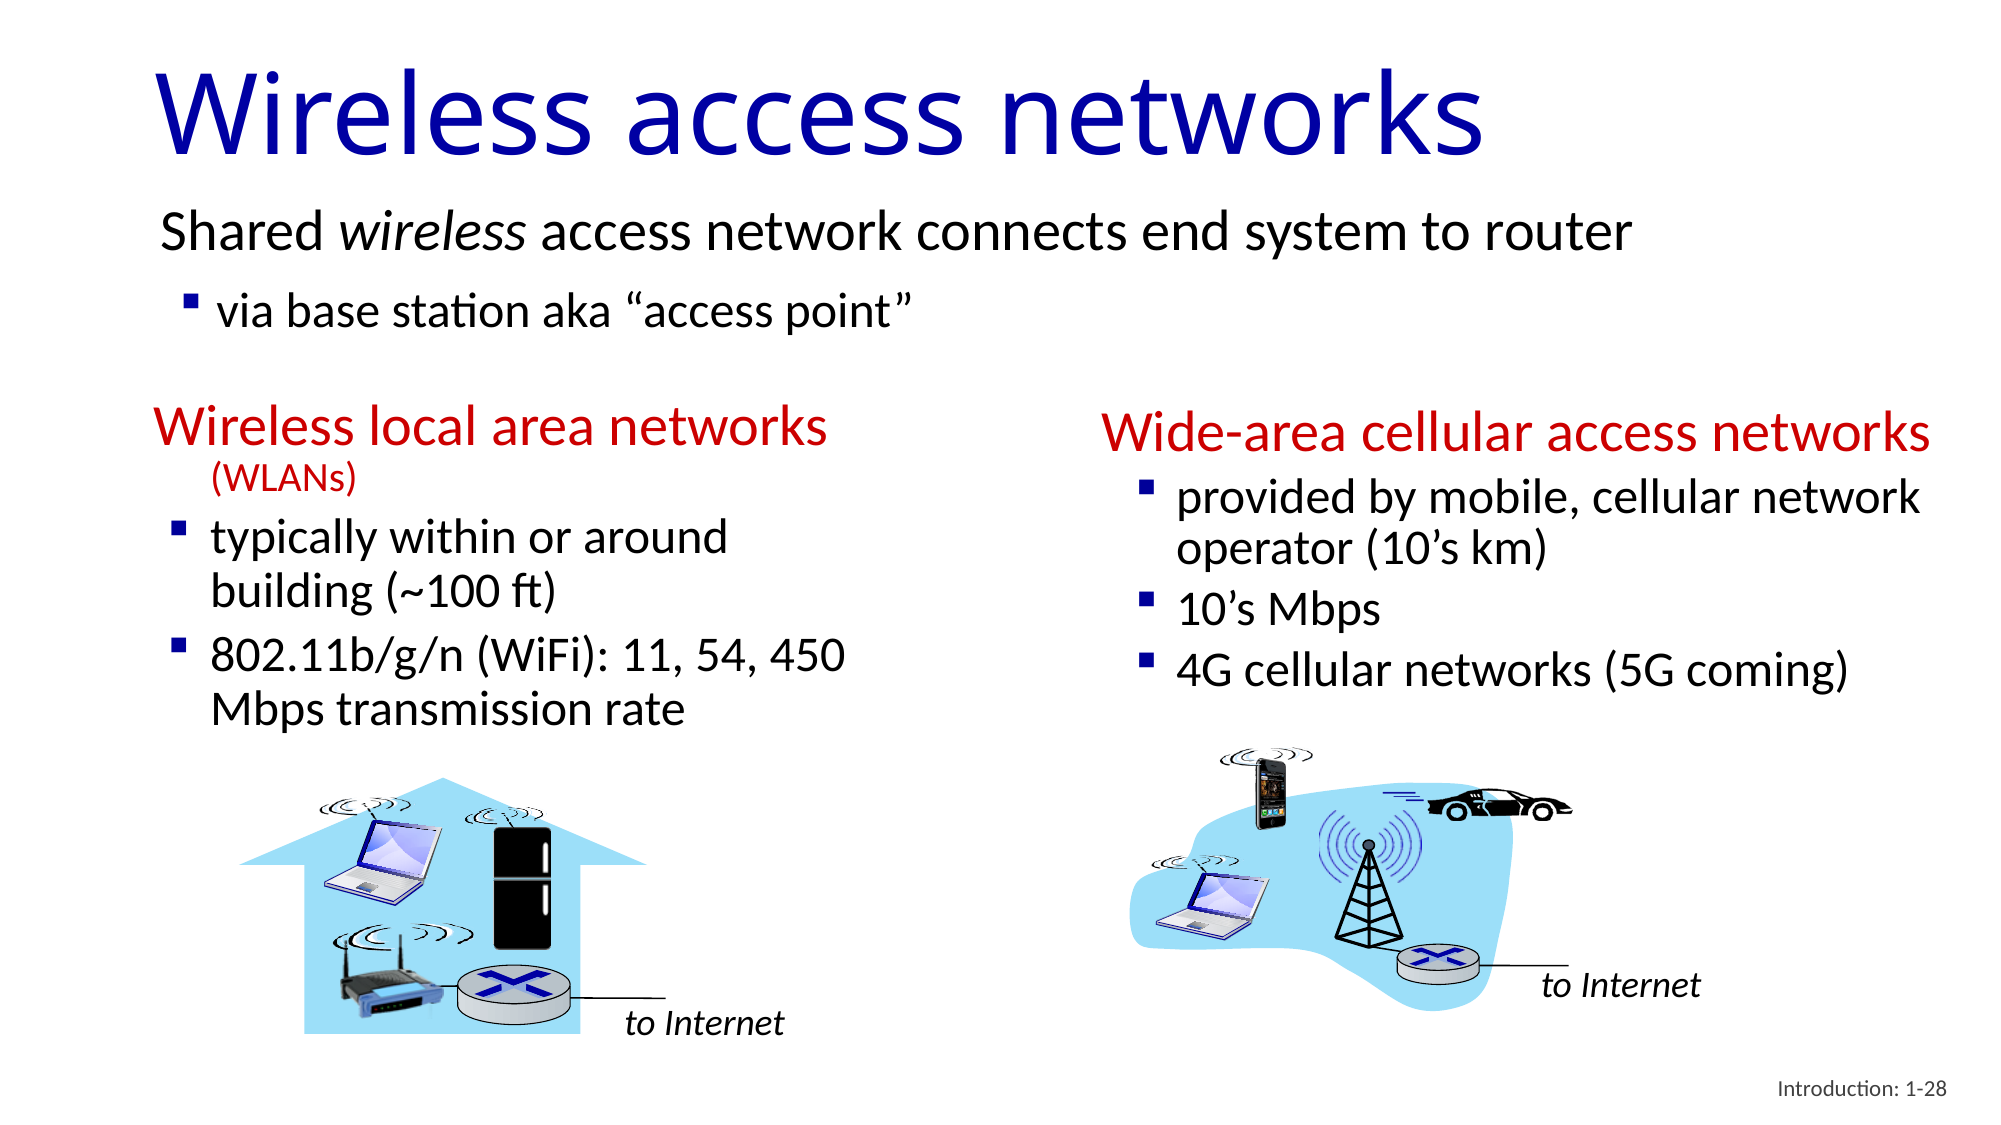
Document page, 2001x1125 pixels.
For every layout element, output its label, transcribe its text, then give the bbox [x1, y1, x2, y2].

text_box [1086, 324, 1980, 1014]
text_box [139, 390, 914, 1051]
slide_number Introduction: 1-28 [1512, 1056, 1963, 1117]
title Wireless access networks [139, 44, 1865, 192]
text_box Shared wireless access network connects end system to router via base station aka “access point” [145, 192, 1685, 377]
